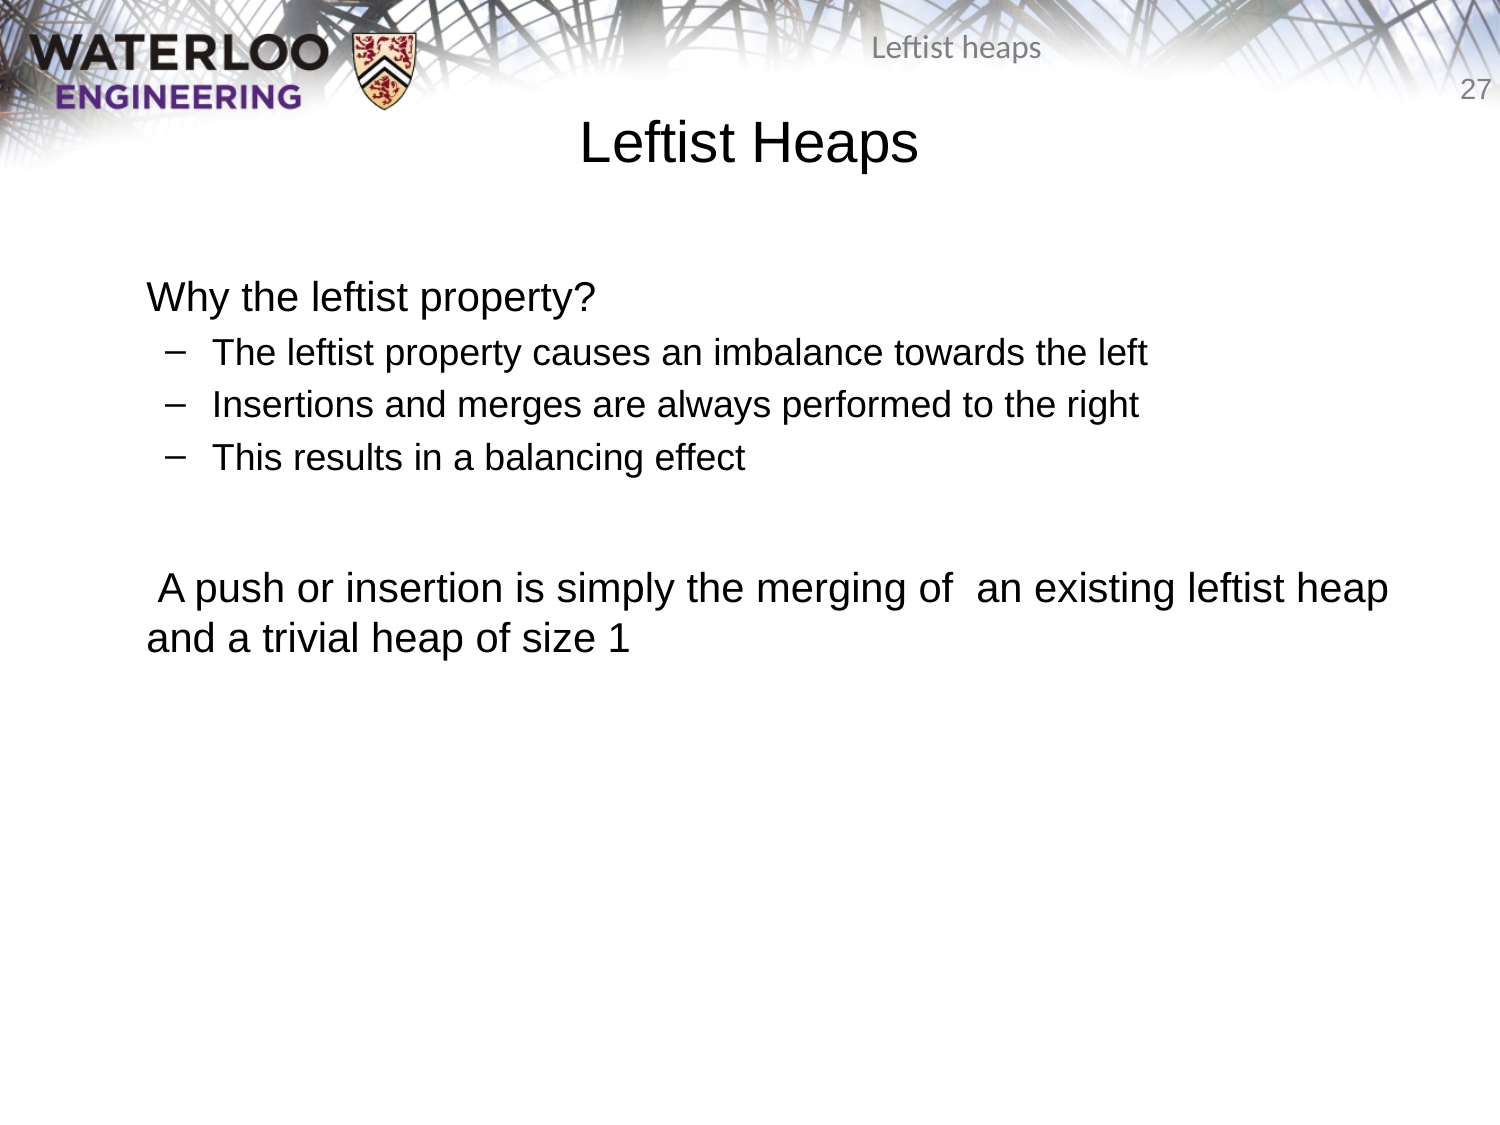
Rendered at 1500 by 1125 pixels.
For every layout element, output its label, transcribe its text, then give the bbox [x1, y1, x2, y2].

title Leftist Heaps [74, 44, 1426, 233]
picture [0, 0, 1500, 1125]
list Why the leftist property? The leftist property causes an imbalance towards the left Insertions and merges are always performed to the right This results in a balancing effect A push or insertion is simply the merging of an existing leftist heap and a trivial heap of size 1 [74, 262, 1426, 1006]
